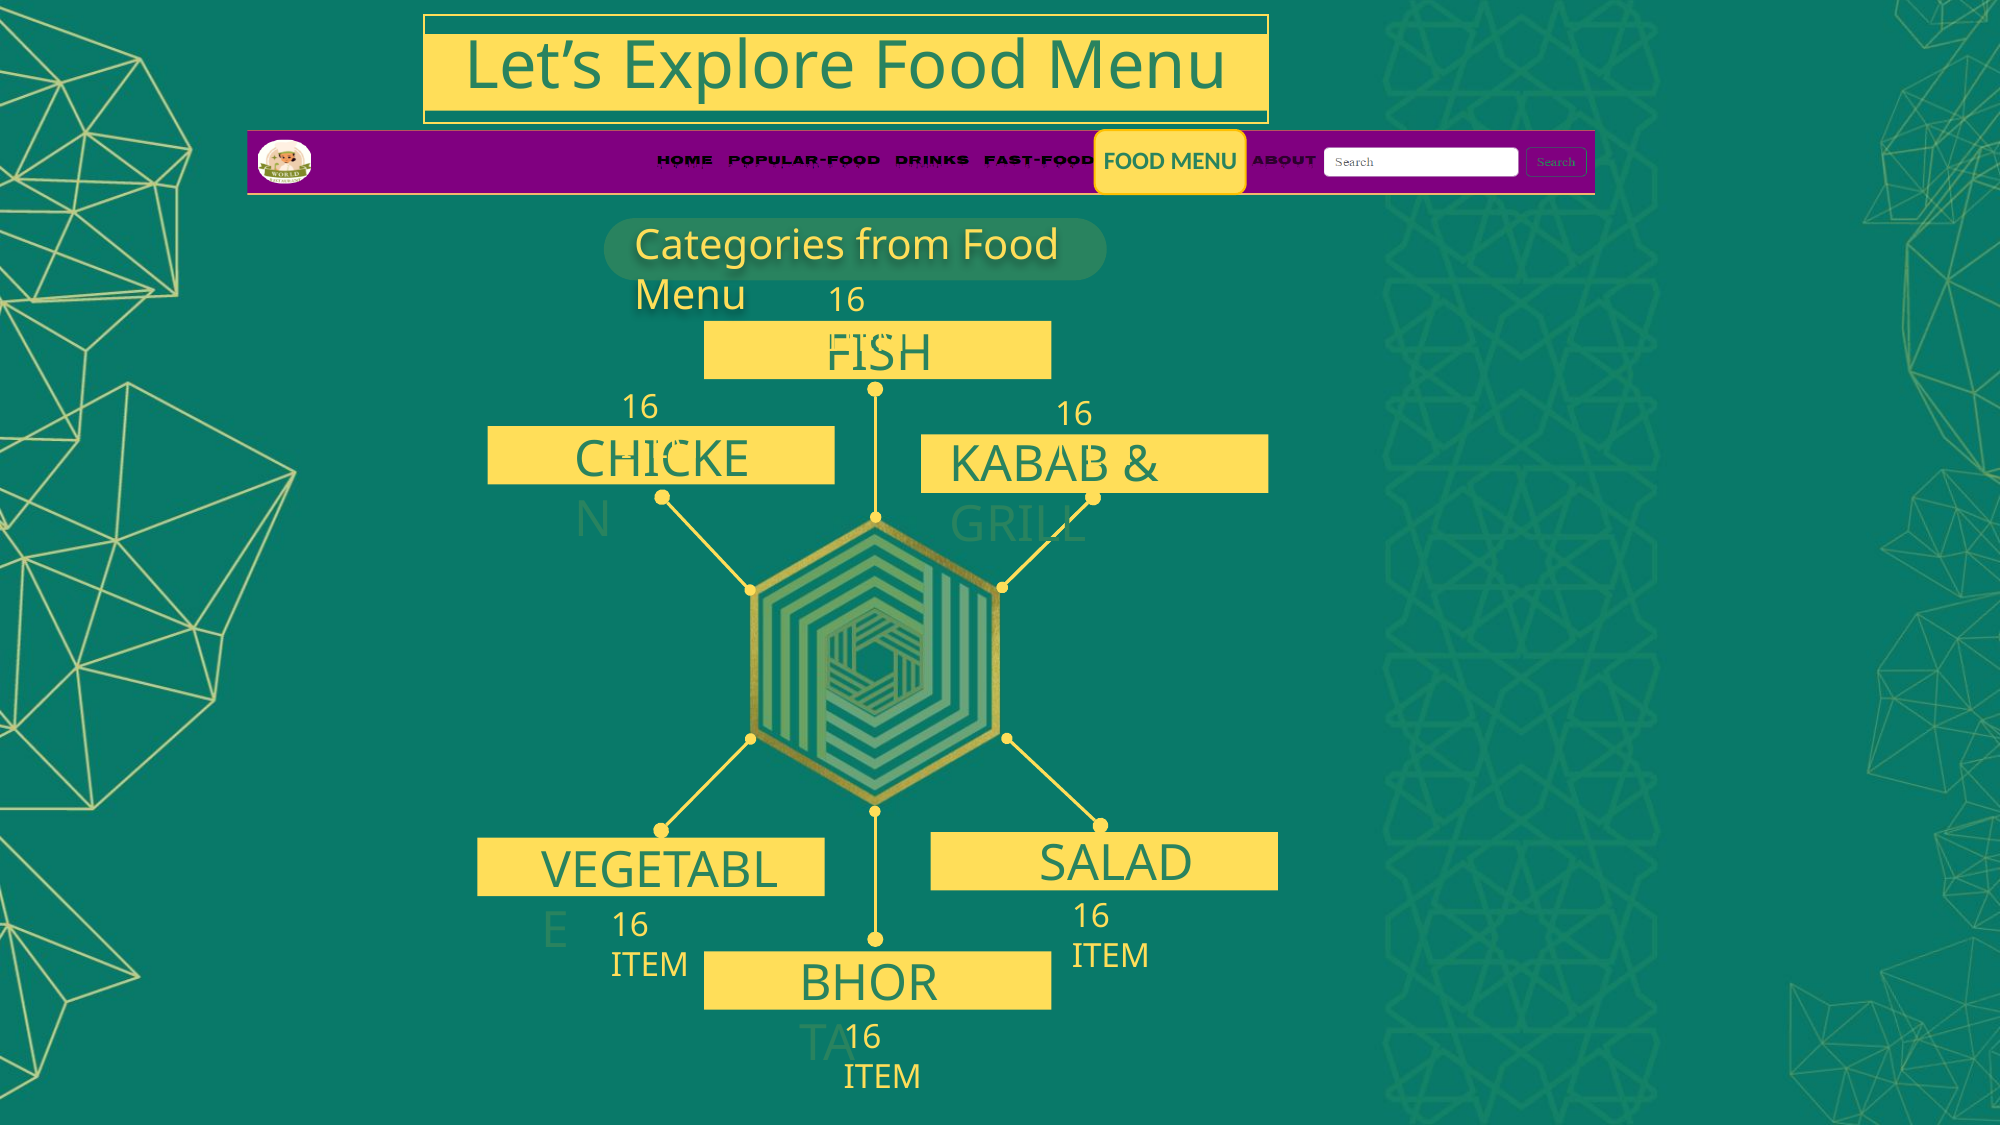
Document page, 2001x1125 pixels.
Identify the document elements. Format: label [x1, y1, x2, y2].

text_box [477, 320, 1278, 1010]
picture [0, 0, 2000, 1125]
text_box [247, 130, 1595, 195]
text_box [424, 14, 1269, 123]
